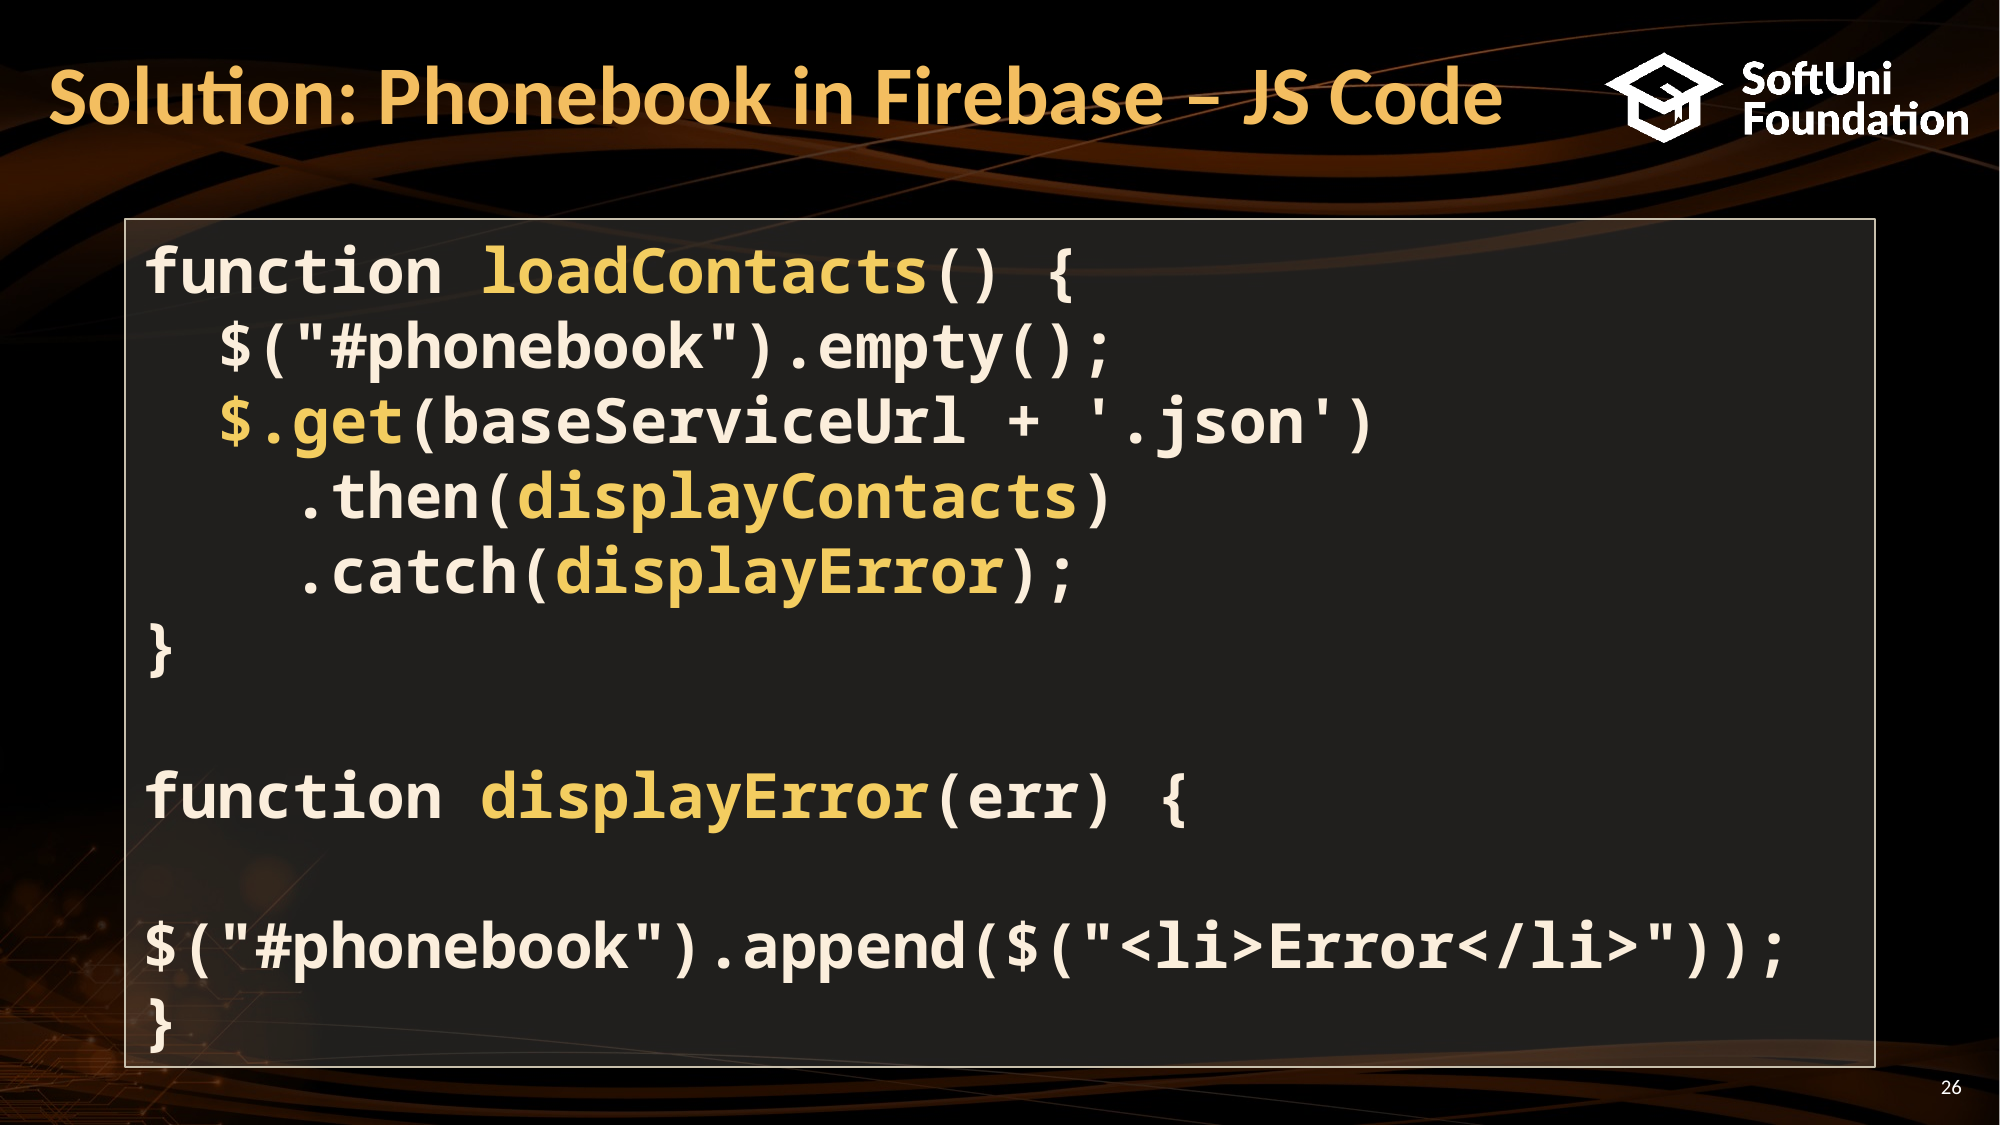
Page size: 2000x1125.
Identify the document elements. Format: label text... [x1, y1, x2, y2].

picture [0, 0, 2000, 1125]
title Solution: Phonebook in Firebase – JS Code [30, 6, 1602, 189]
slide_number 26 [1897, 1070, 1968, 1103]
text_box function loadContacts() { $("#phonebook").empty(); $.get(baseServiceUrl + '.json') .then(displayContacts) .catch(displayError); } function displayError(err) { $("#phonebook").append($("<li>Error</li>")); } [125, 219, 1875, 1068]
